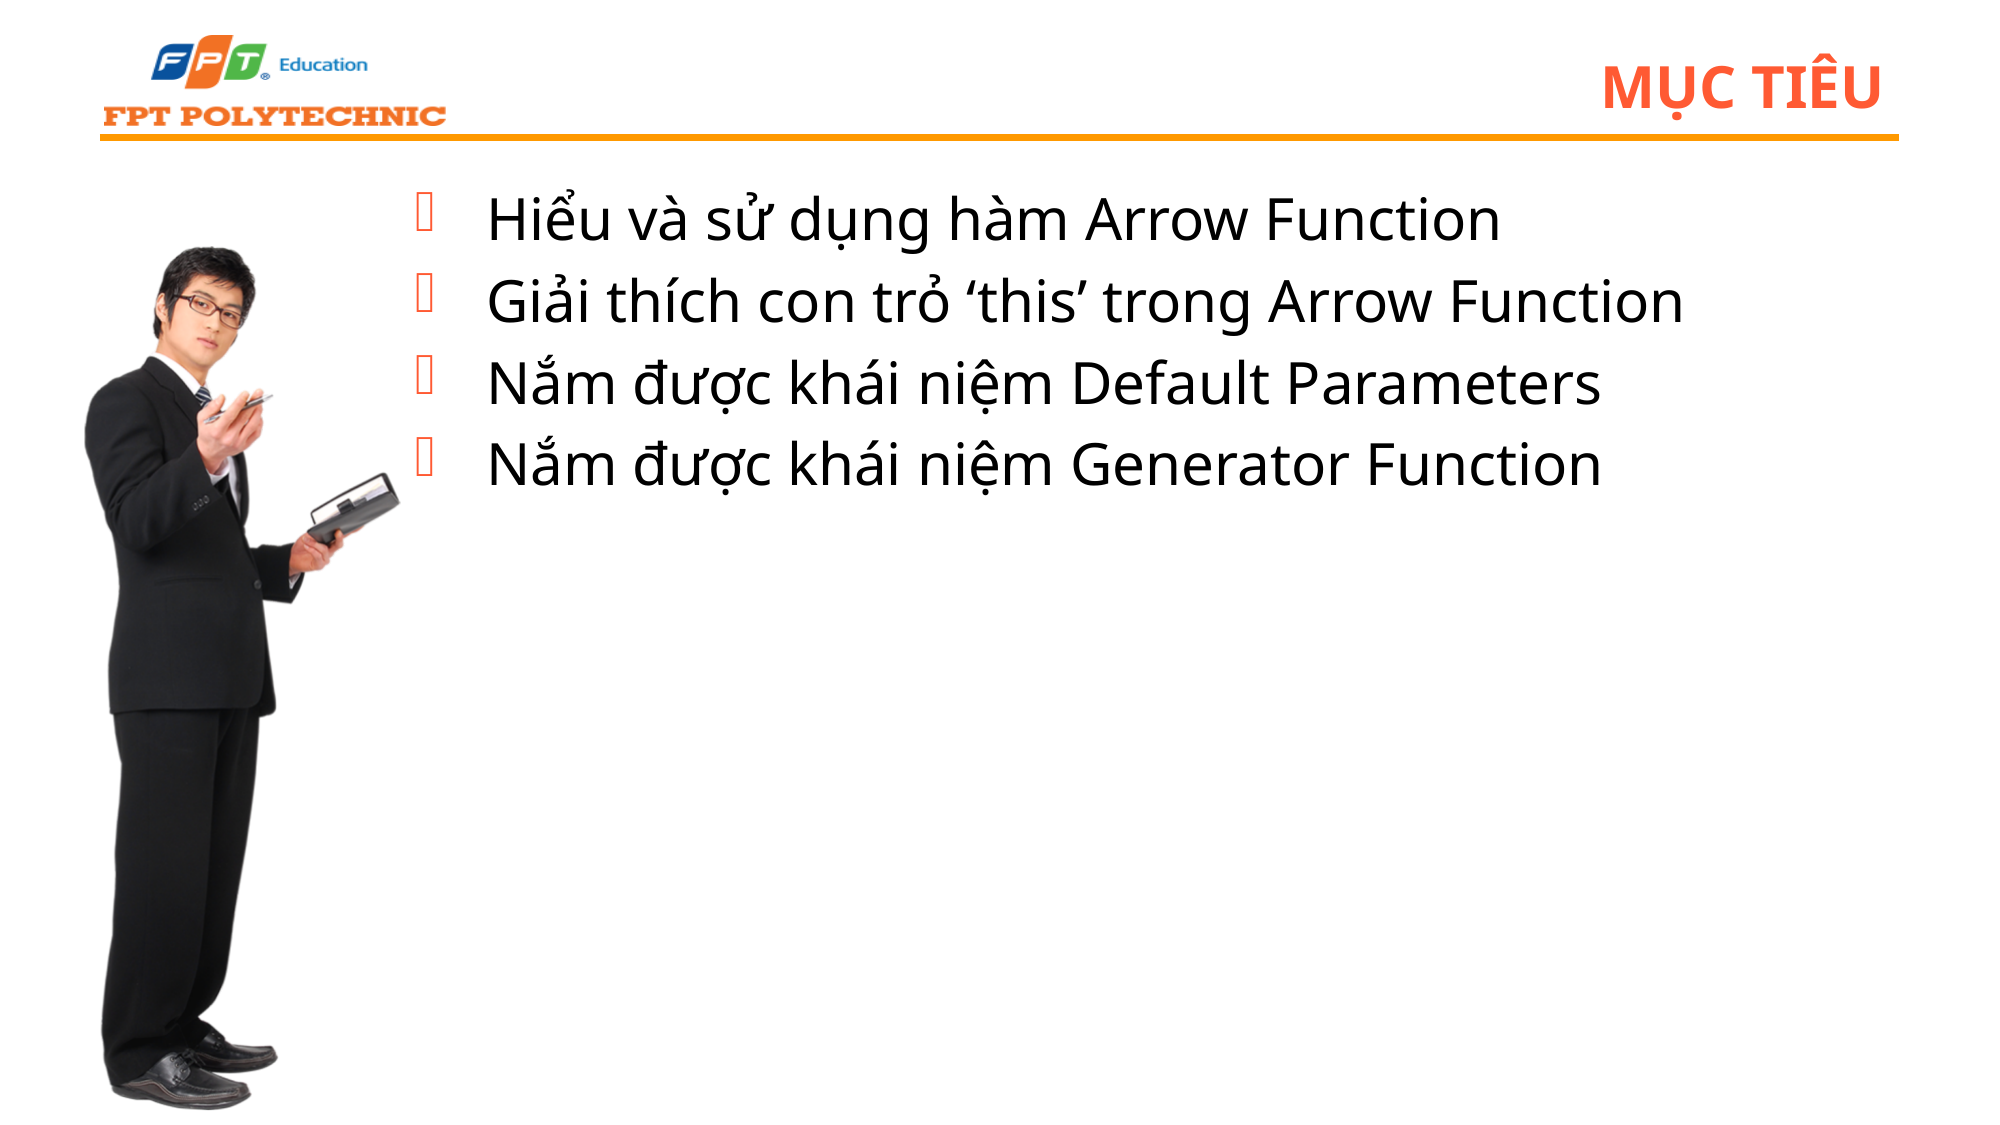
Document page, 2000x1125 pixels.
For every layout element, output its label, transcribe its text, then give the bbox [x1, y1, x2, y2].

picture [49, 246, 431, 1125]
list Hiểu và sử dụng hàm Arrow Function Giải thích con trỏ ‘this’ trong Arrow Function Nắm được khái niệm Default Parameters Nắm được khái niệm Generator Function [399, 174, 1900, 1038]
title Mục tiêu [449, 45, 1900, 125]
picture [104, 35, 450, 126]
